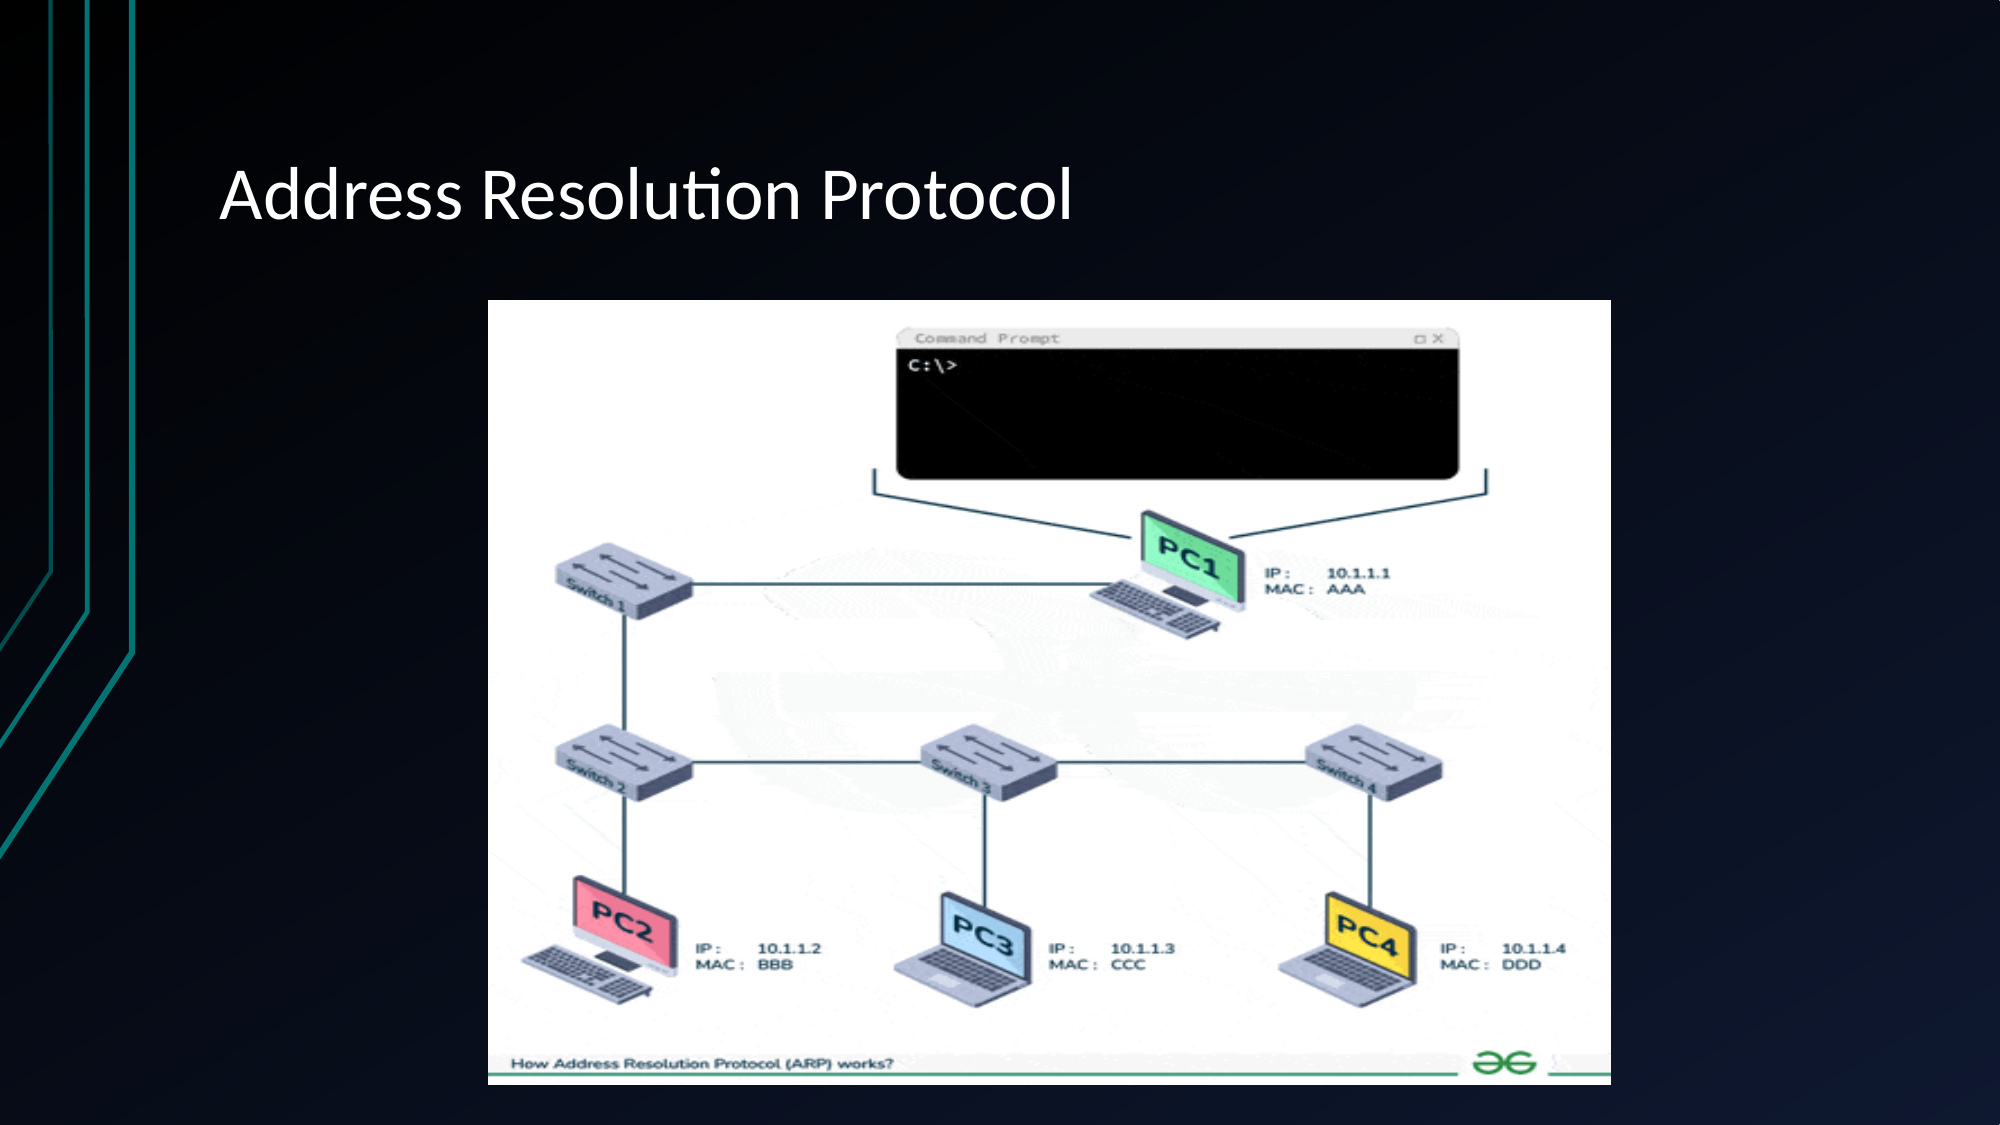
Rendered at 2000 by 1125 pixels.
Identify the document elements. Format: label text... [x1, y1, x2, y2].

title Address Resolution Protocol [199, 45, 1900, 246]
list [488, 299, 1611, 1085]
